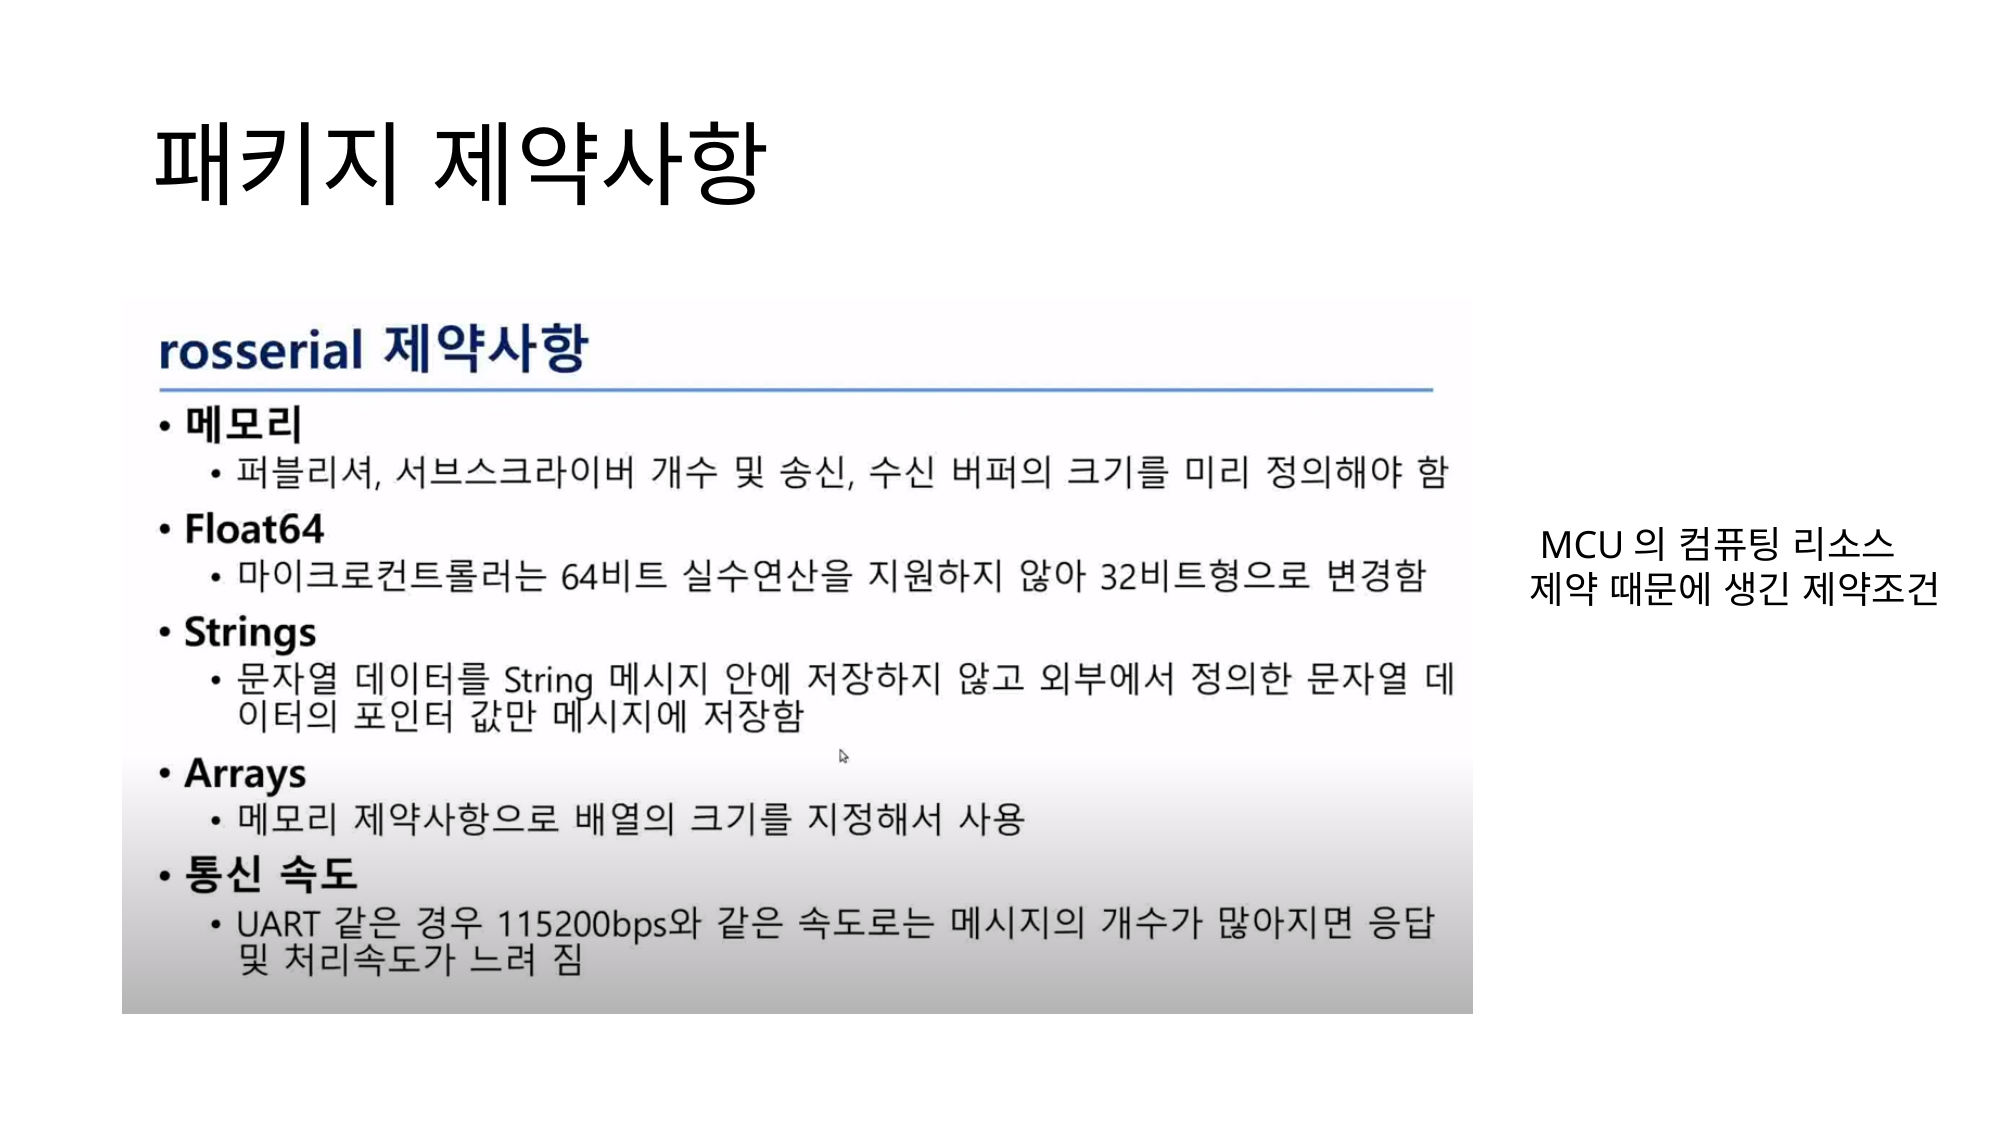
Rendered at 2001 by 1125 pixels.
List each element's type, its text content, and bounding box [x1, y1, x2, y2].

title 패키지 제약사항 [137, 59, 1863, 278]
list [122, 299, 1473, 1014]
text_box MCU의 컴퓨팅 리소스 제약 때문에 생긴 제약조건 [1515, 513, 1966, 619]
